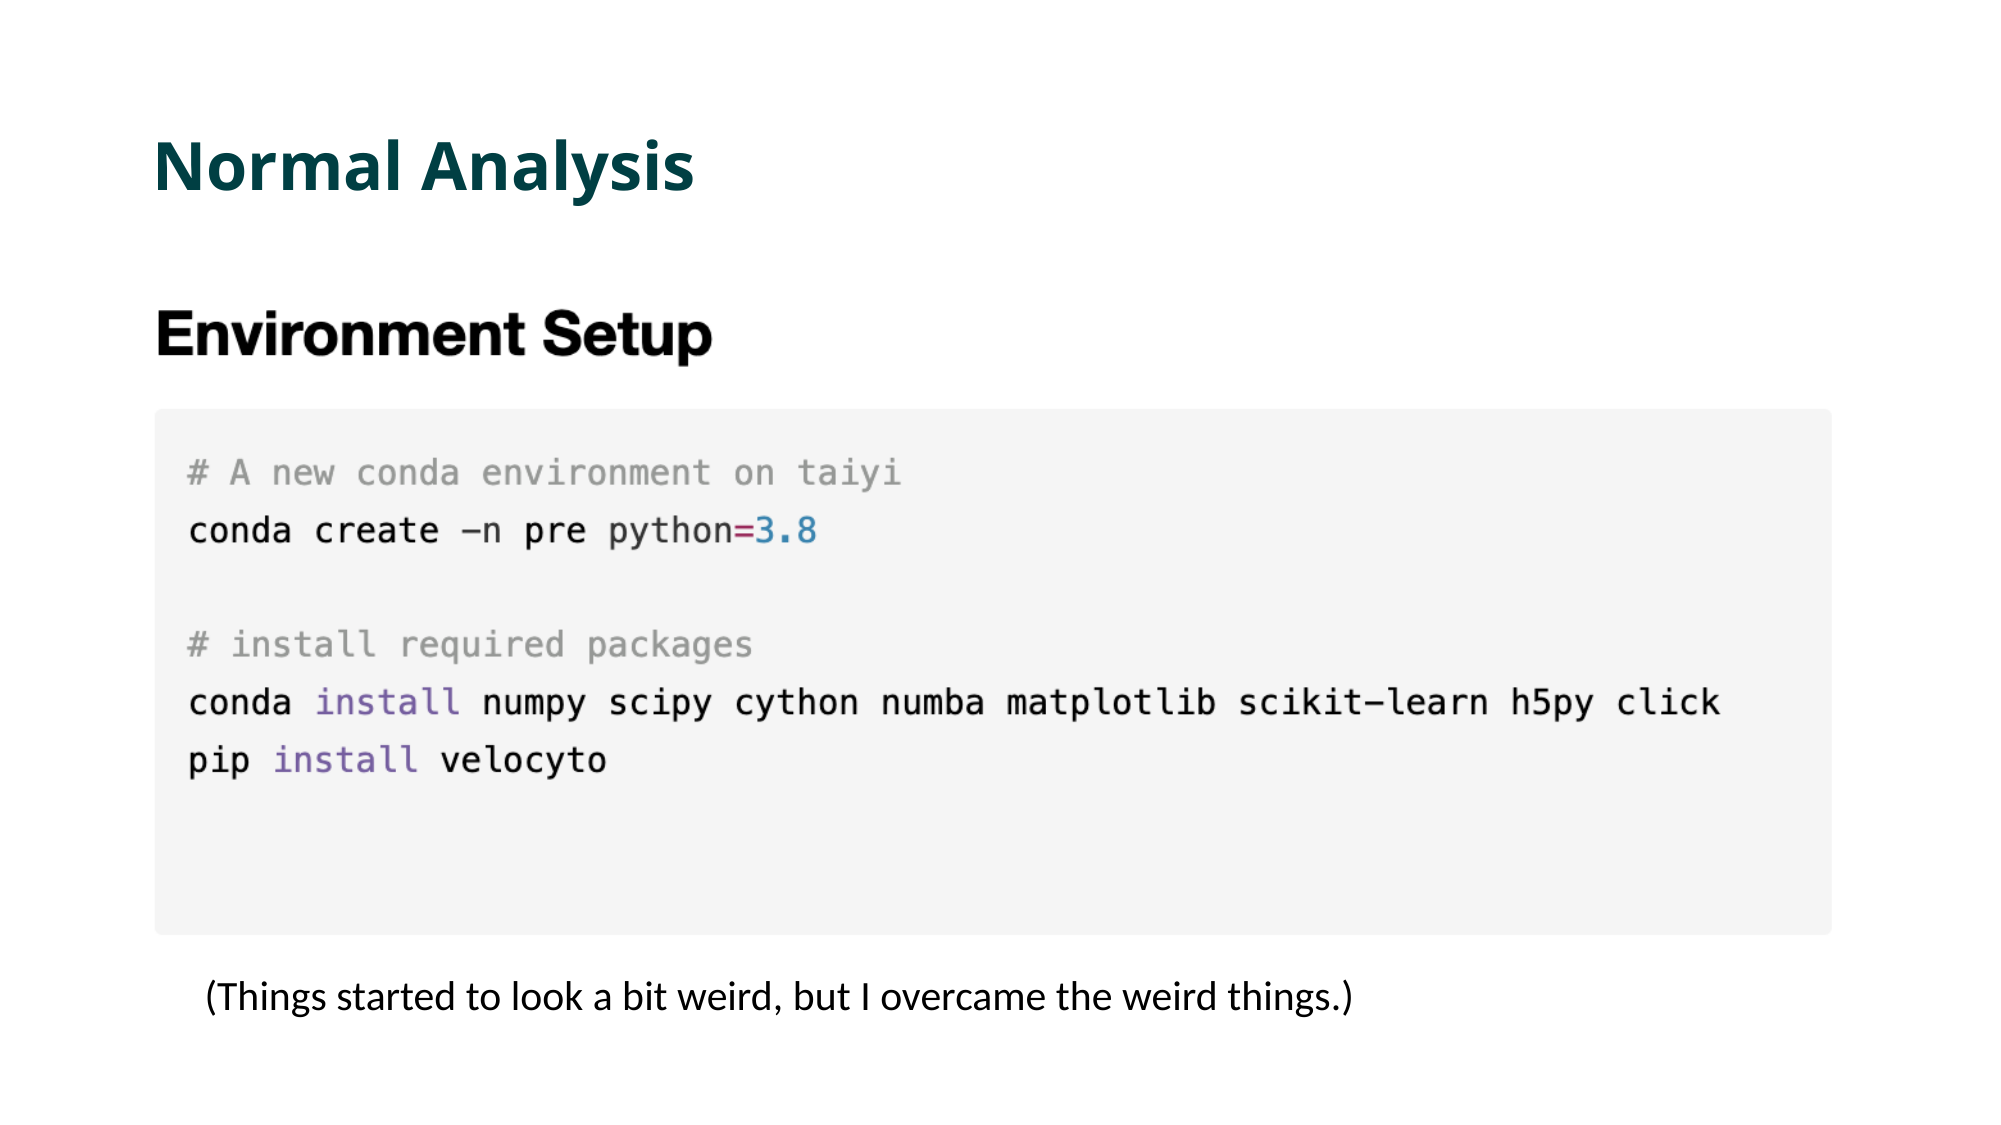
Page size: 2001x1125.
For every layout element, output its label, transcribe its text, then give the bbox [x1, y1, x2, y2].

text_box (Things started to look a bit weird, but I overcame the weird things.) [189, 962, 1370, 1027]
title Normal Analysis [137, 59, 1863, 278]
picture [137, 277, 1855, 962]
